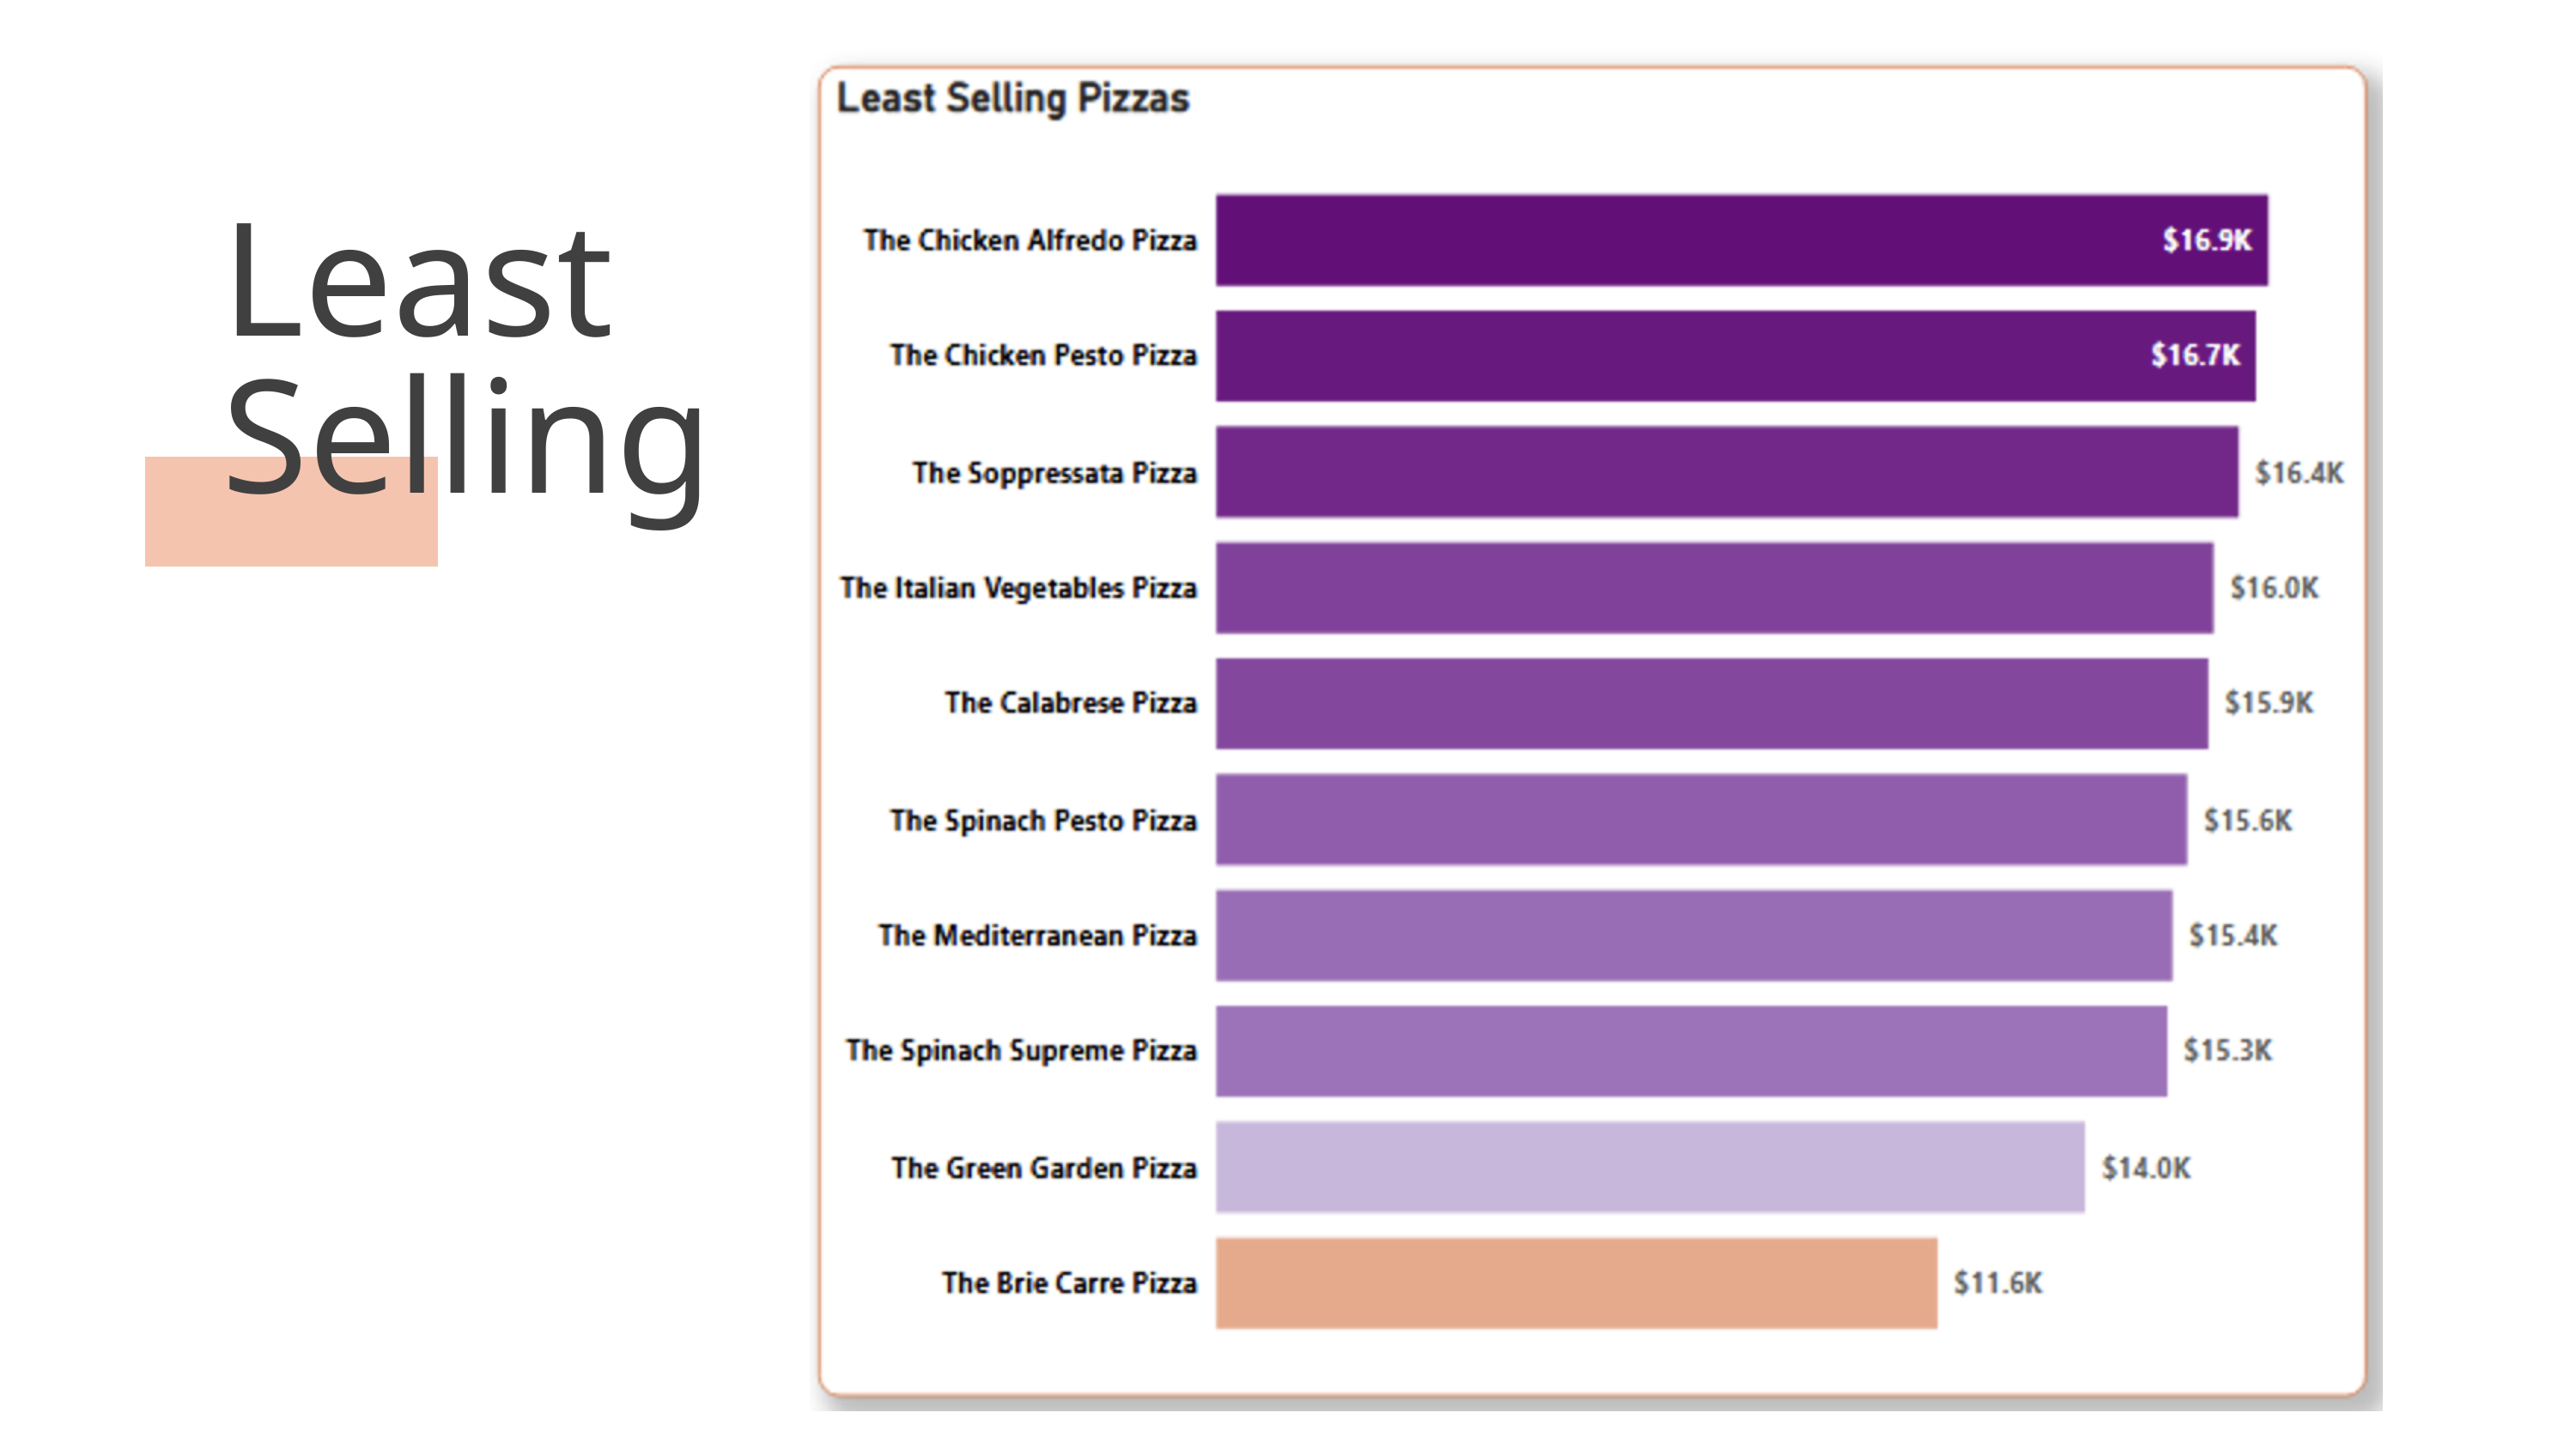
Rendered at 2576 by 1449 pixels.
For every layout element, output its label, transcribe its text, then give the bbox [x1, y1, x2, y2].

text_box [144, 456, 439, 567]
text_box Least Selling [222, 209, 799, 525]
picture [810, 47, 2384, 1411]
